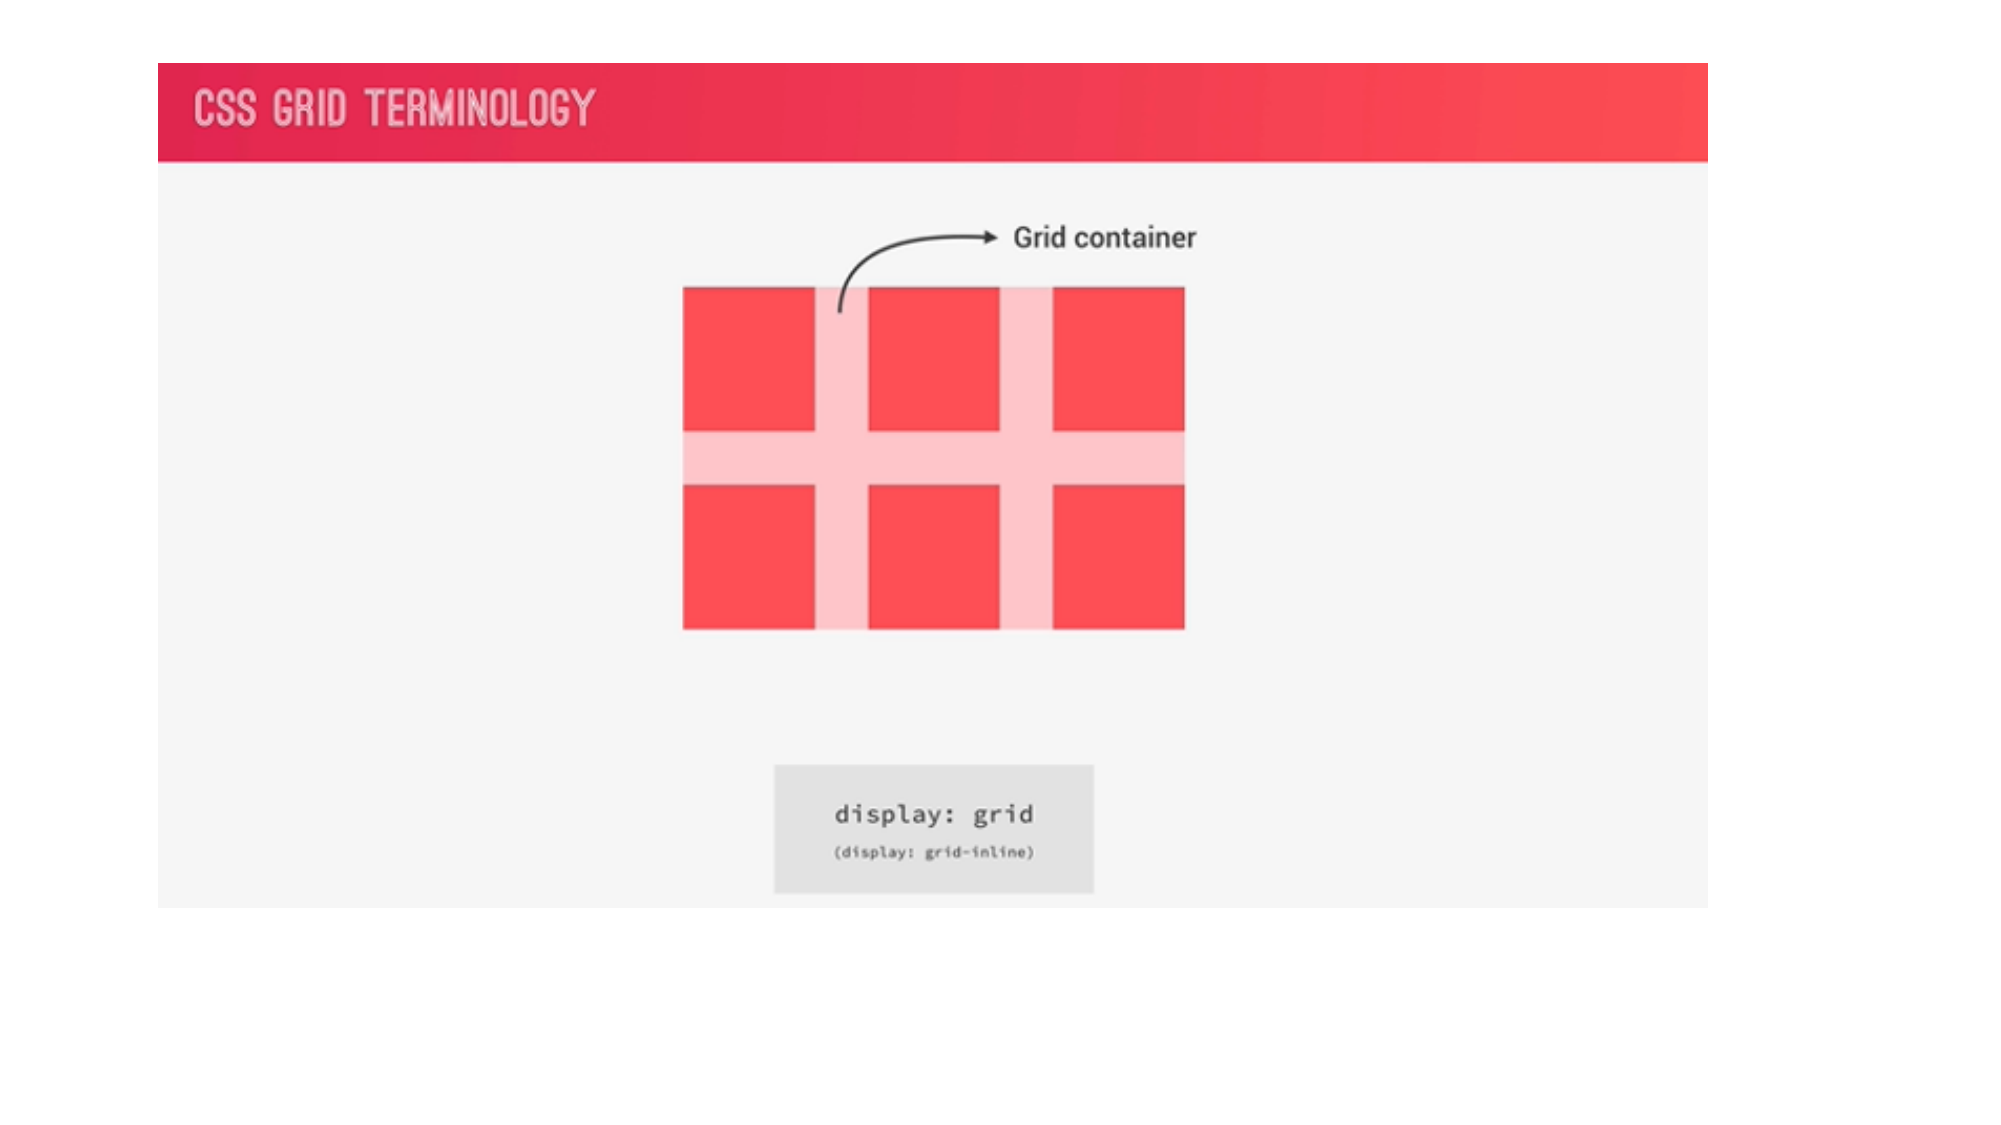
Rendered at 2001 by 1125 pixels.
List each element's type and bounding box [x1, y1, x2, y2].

picture [157, 63, 1708, 908]
